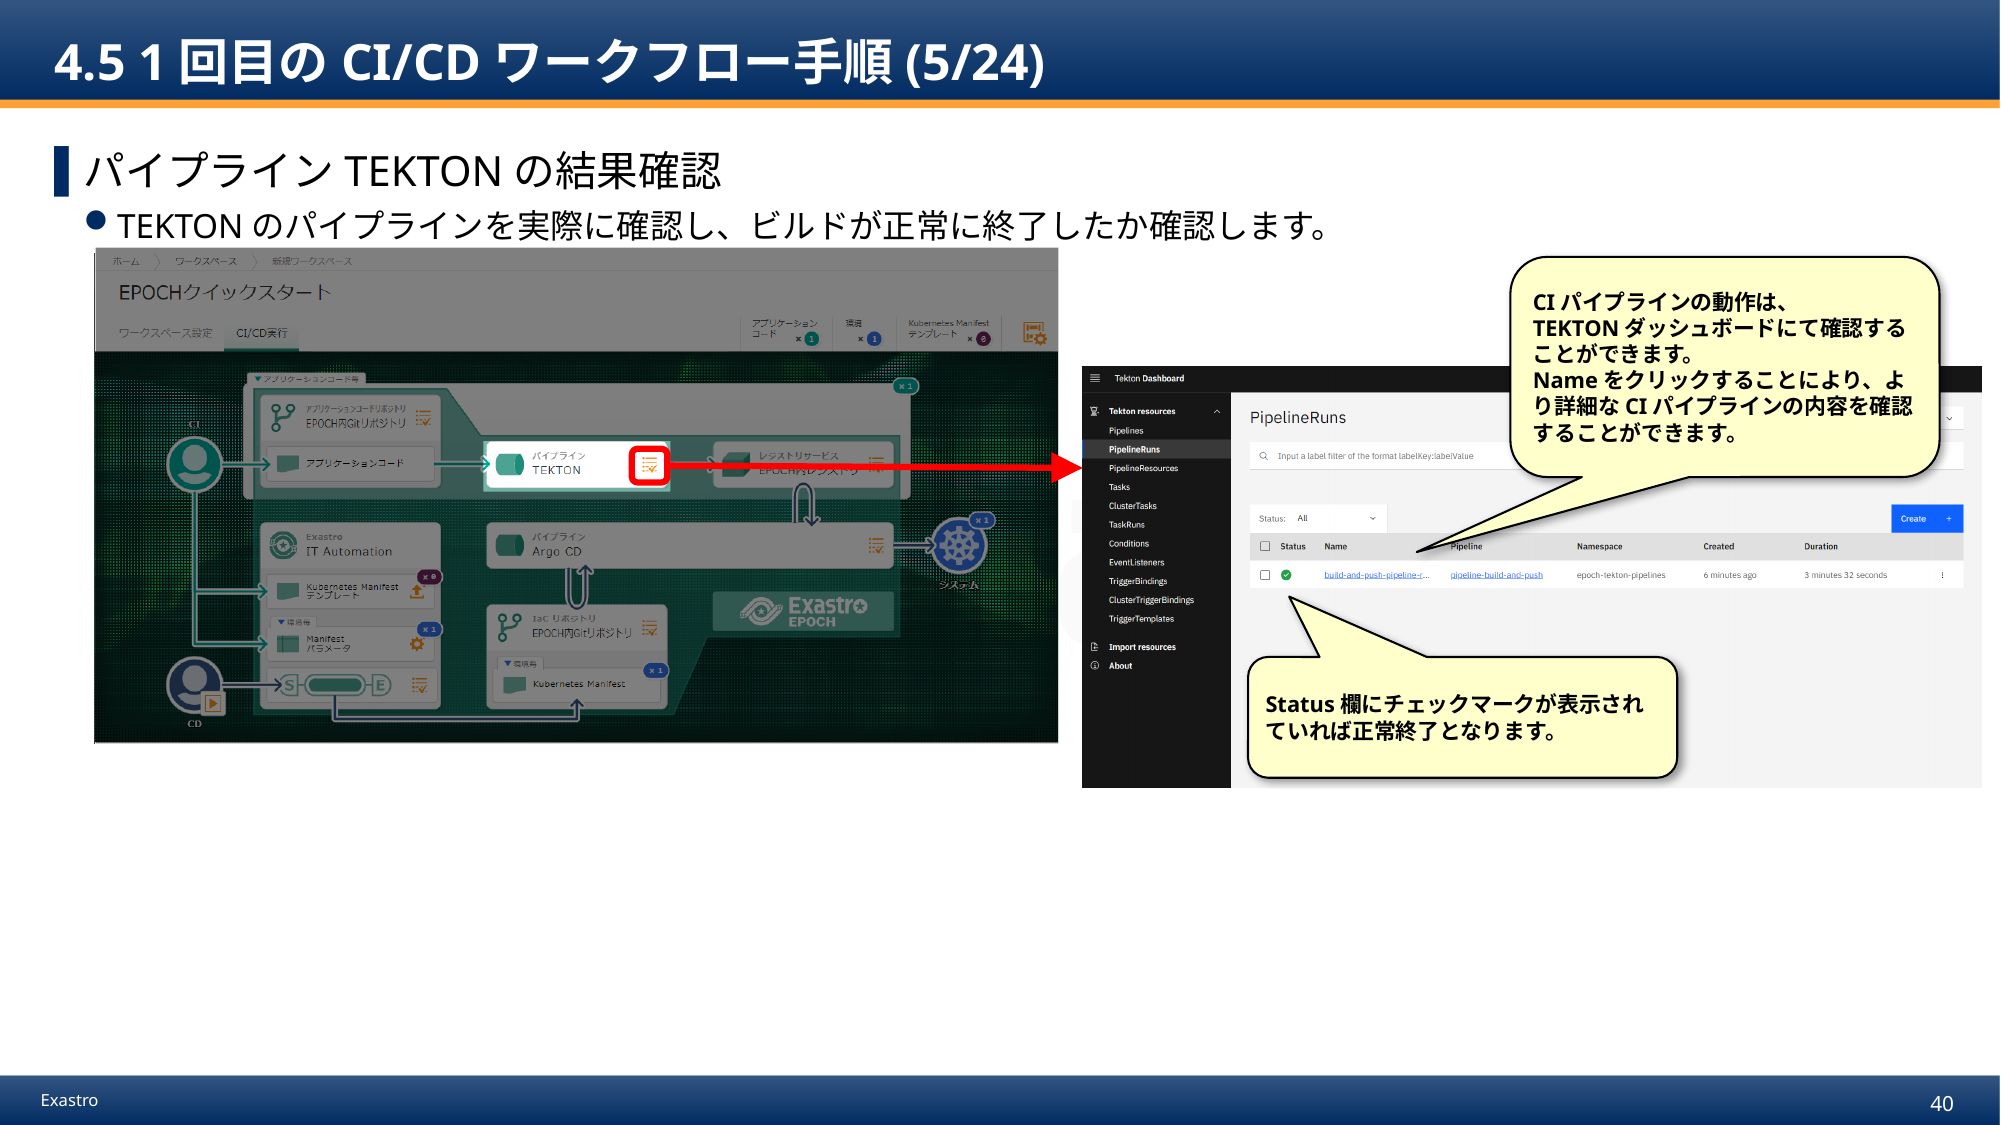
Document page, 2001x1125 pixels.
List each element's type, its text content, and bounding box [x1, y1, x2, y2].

title 4.5 1回目のCI/CDワークフロー手順(5/24) [39, 18, 1961, 96]
text_box CIパイプラインの動作は、 TEKTONダッシュボードにて確認することができます。 Nameをクリックすることにより、より詳細なCIパイプラインの内容を確認することができます。 [1510, 256, 1940, 365]
text_box [95, 247, 1059, 254]
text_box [667, 465, 1083, 469]
list パイプラインTEKTONの結果確認 TEKTONのパイプラインを実際に確認し、ビルドが正常に終了したか確認します。 [39, 137, 1961, 1059]
picture [0, 0, 2000, 1125]
